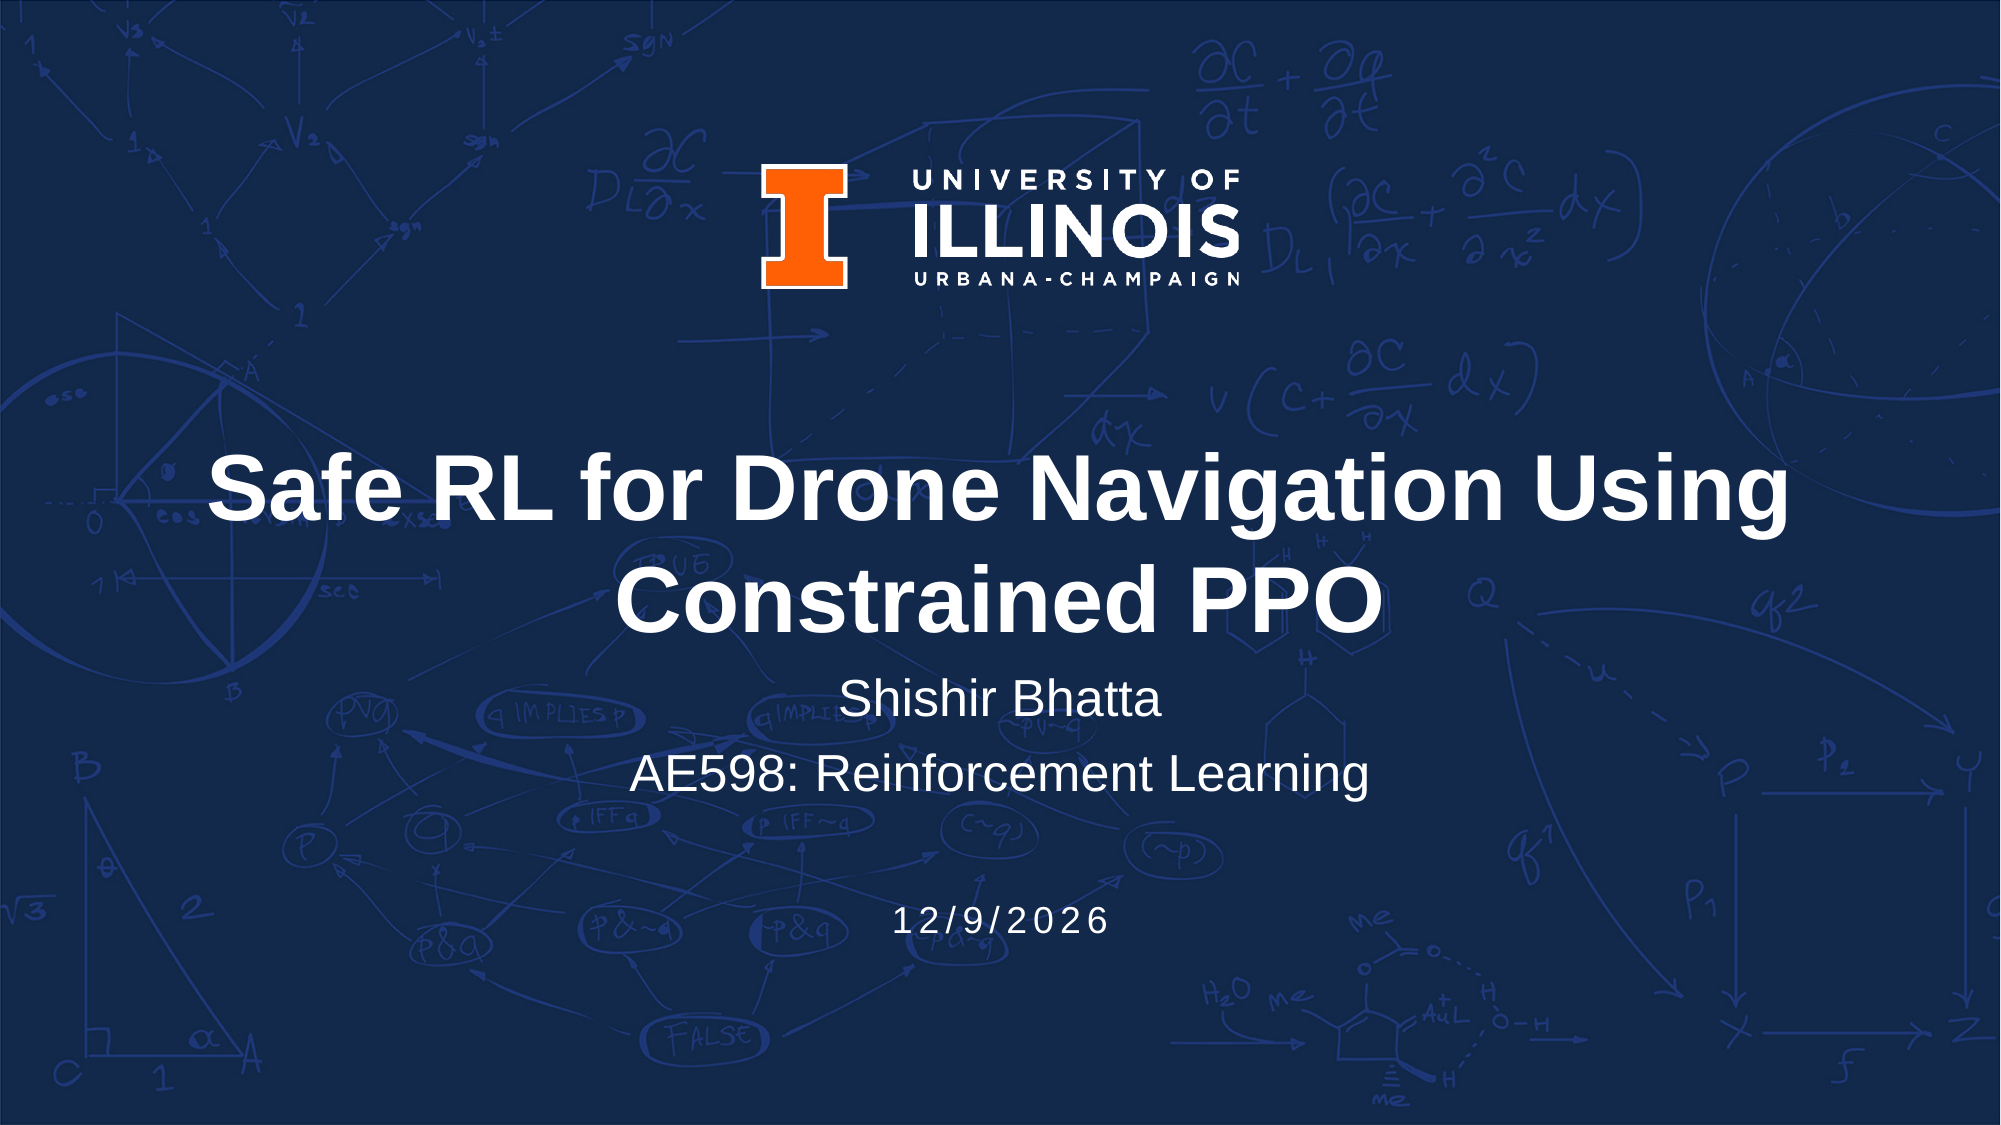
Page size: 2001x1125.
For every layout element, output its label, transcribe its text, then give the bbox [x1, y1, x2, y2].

text_box 12/9/2026 [643, 888, 1357, 949]
text_box Safe RL for Drone Navigation Using Constrained PPO Shishir Bhatta AE598: Reinforcement Learning [185, 418, 1814, 809]
picture [0, 0, 2001, 1125]
